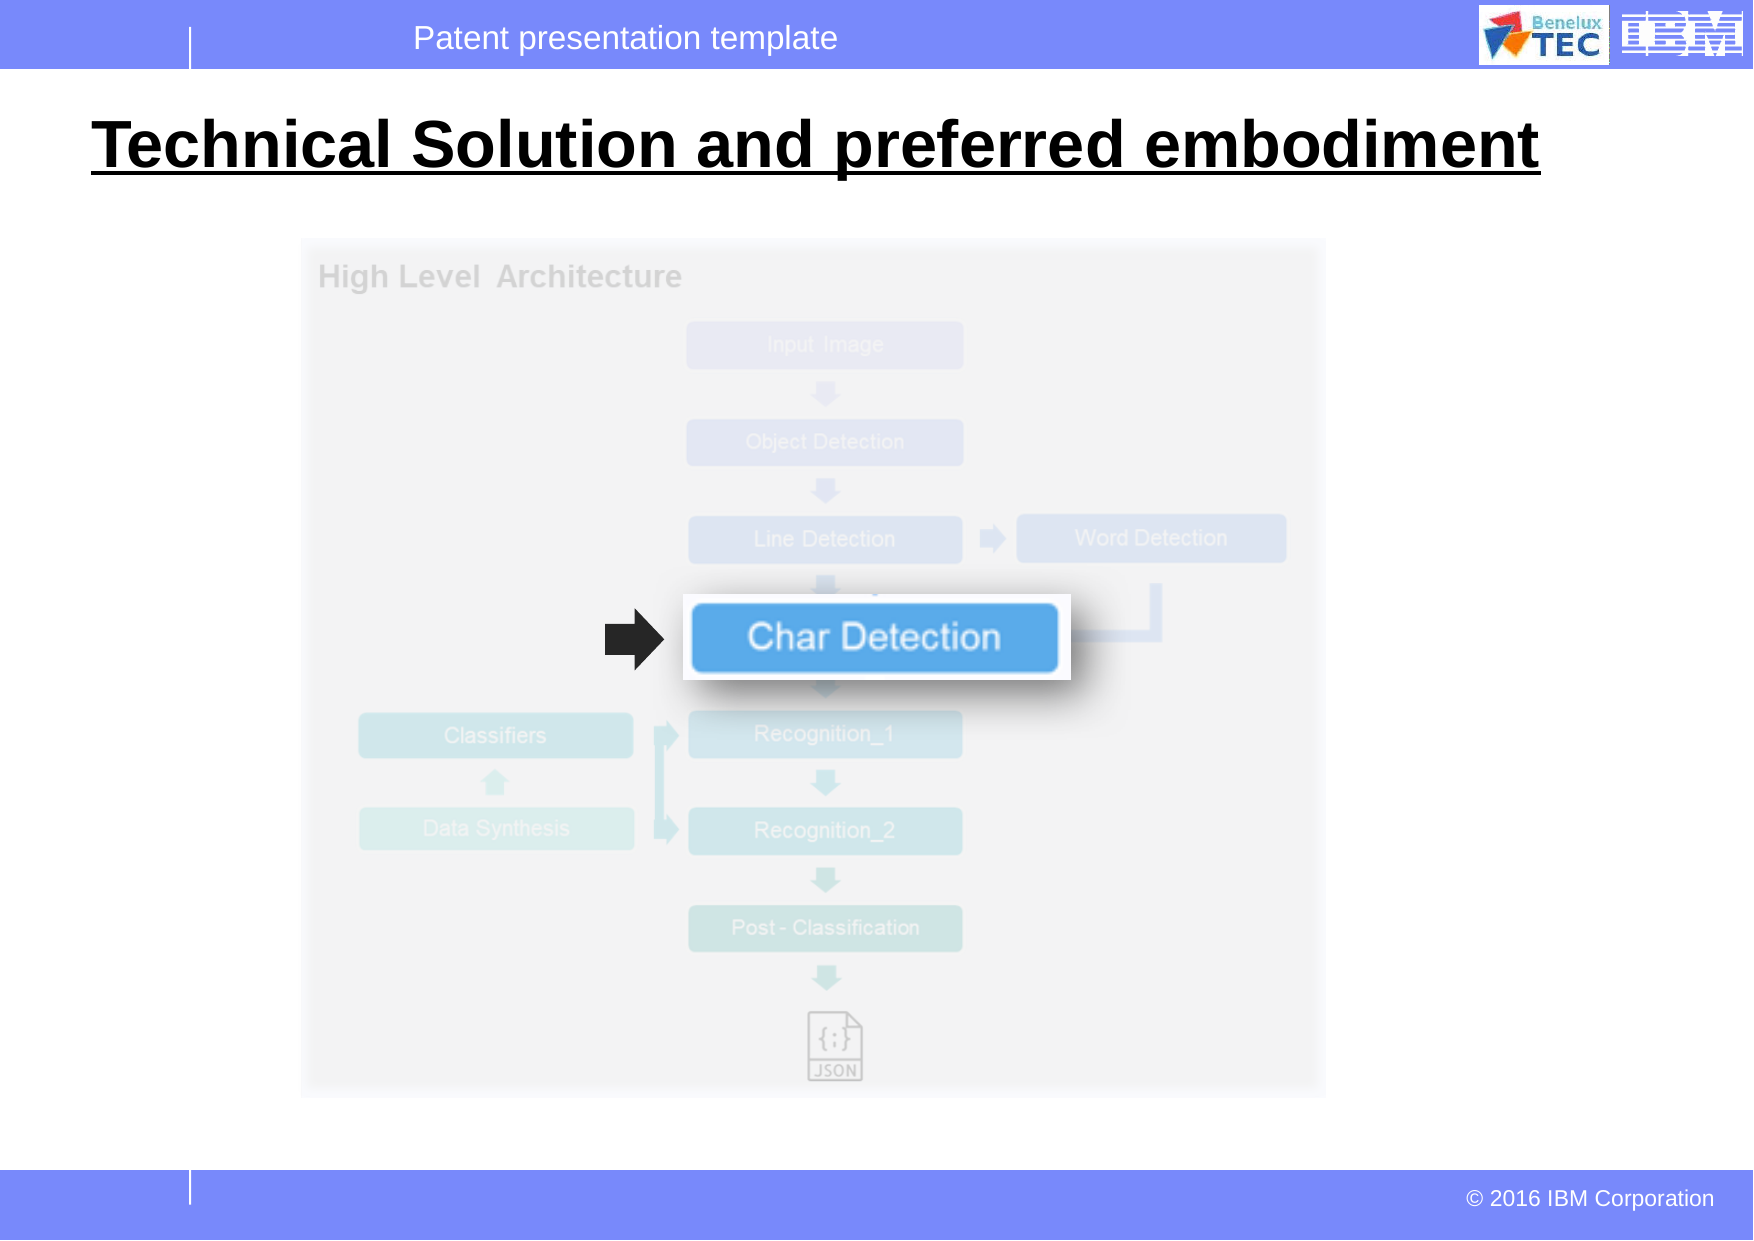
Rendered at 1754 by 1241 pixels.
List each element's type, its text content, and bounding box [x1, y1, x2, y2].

picture [297, 238, 1326, 1098]
picture [1479, 5, 1610, 65]
title Technical Solution and preferred embodiment [73, 100, 1656, 191]
